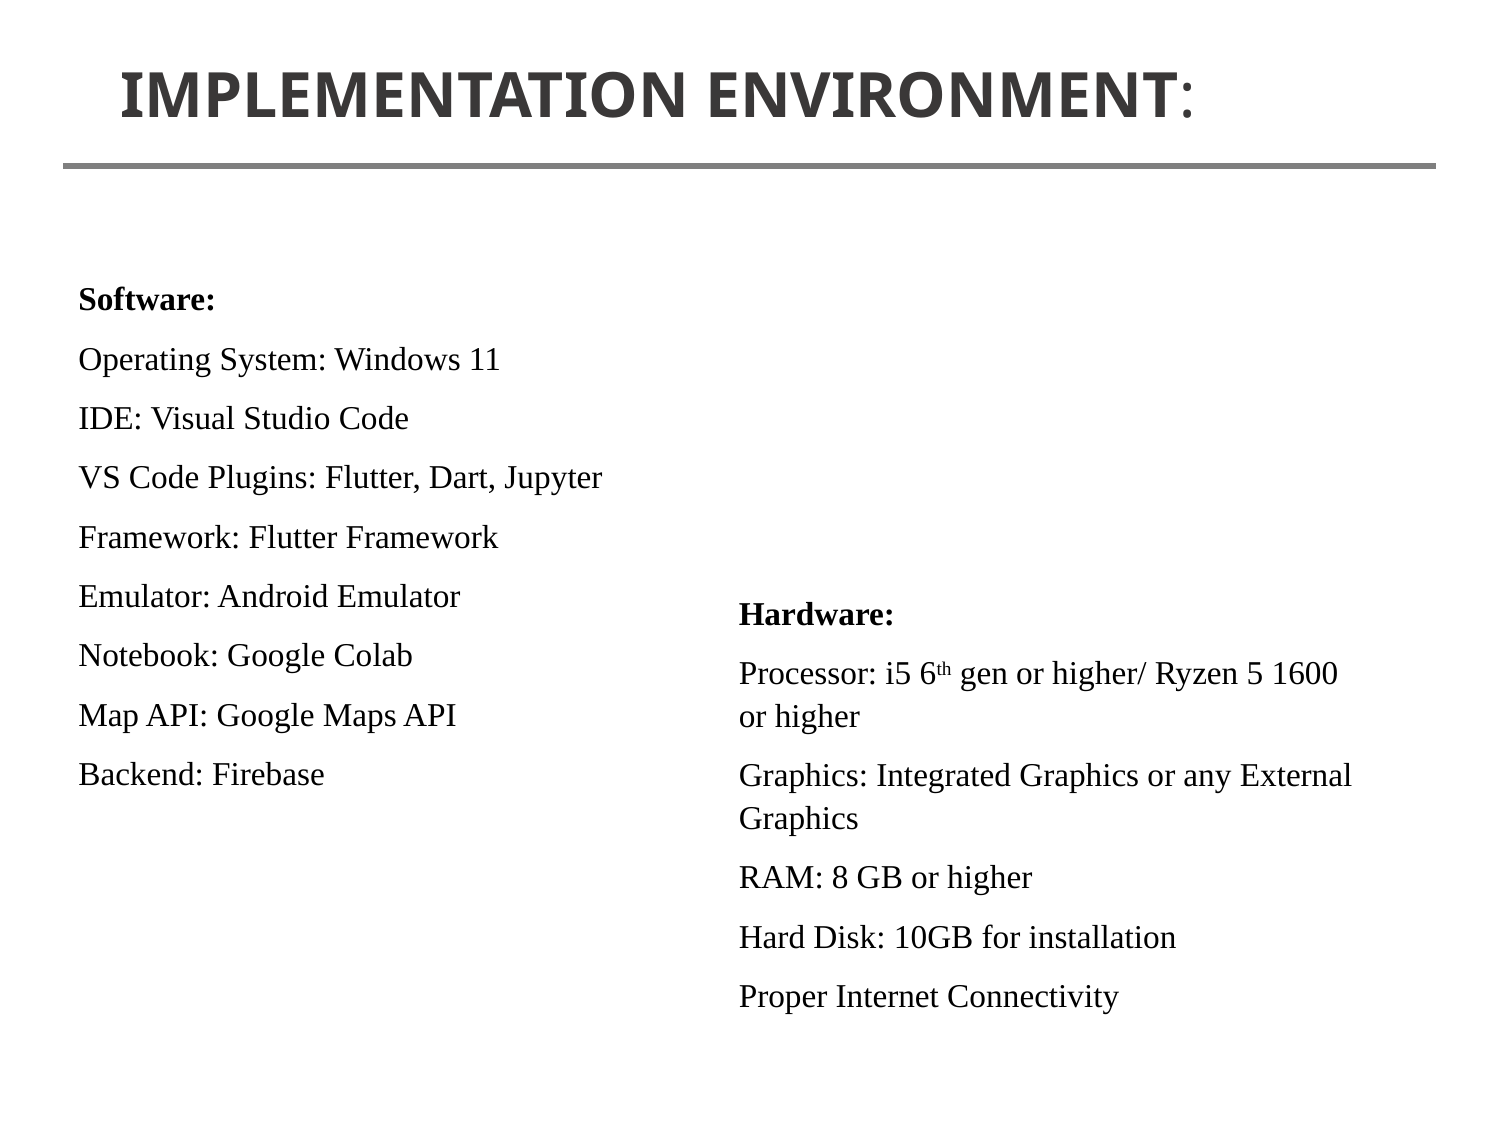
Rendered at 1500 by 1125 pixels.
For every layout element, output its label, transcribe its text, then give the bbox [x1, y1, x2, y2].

text_box Hardware: Processor: i5 6th gen or higher/ Ryzen 5 1600 or higher Graphics: Integrated Graphics or any External Graphics RAM: 8 GB or higher Hard Disk: 10GB for installation Proper Internet Connectivity [723, 581, 1374, 1022]
text_box Software: Operating System: Windows 11 IDE: Visual Studio Code VS Code Plugins: Flutter, Dart, Jupyter Framework: Flutter Framework Emulator: Android Emulator Notebook: Google Colab Map API: Google Maps API Backend: Firebase [63, 267, 793, 800]
text_box IMPLEMENTATION ENVIRONMENT: [105, 28, 1233, 165]
